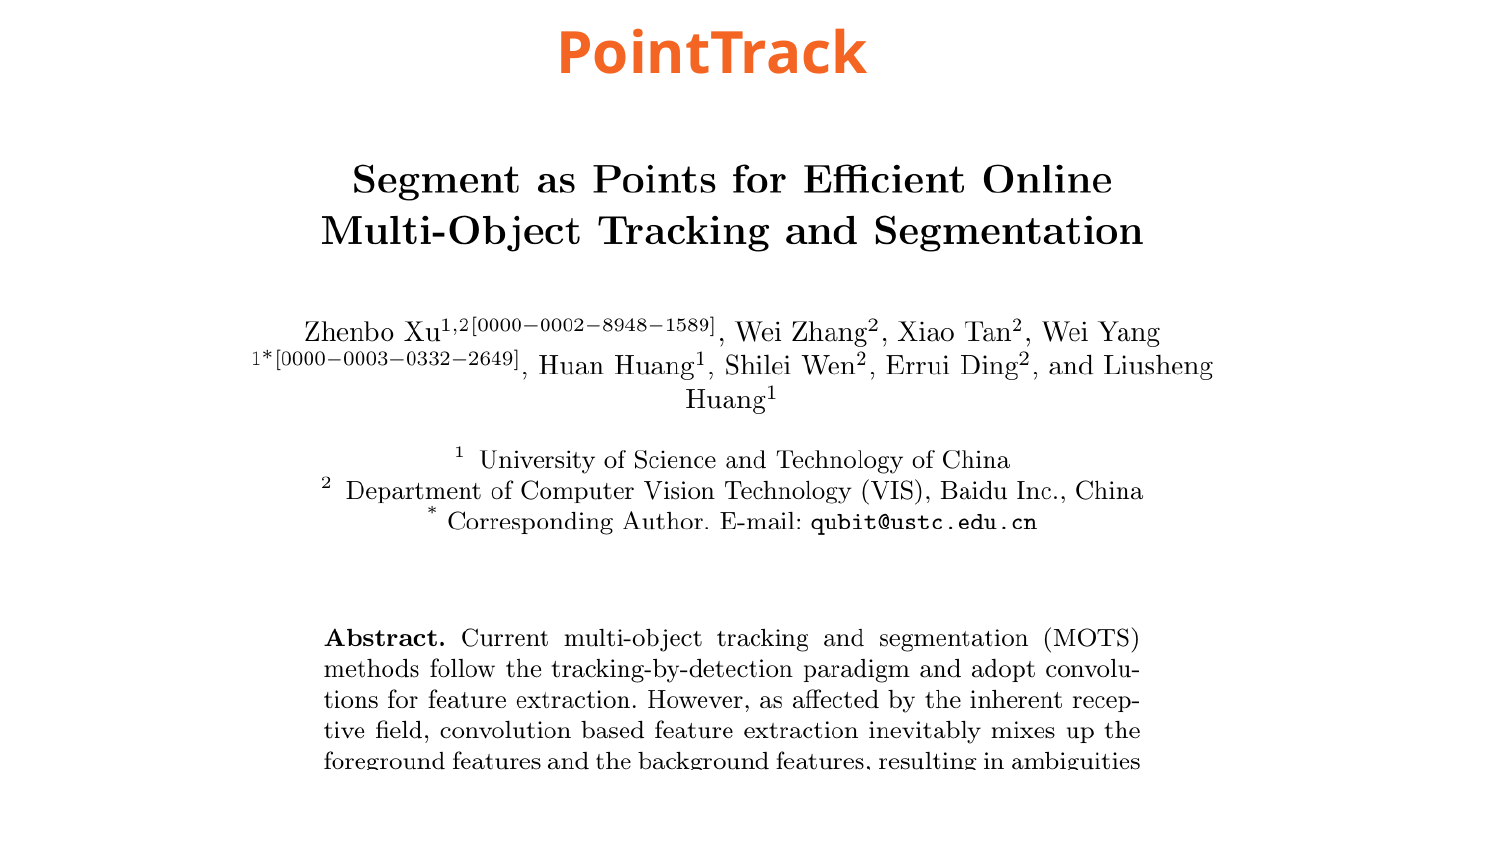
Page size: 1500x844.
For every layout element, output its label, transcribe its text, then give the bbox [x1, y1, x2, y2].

text_box PointTrack [0, 0, 1424, 170]
picture [204, 140, 1254, 770]
